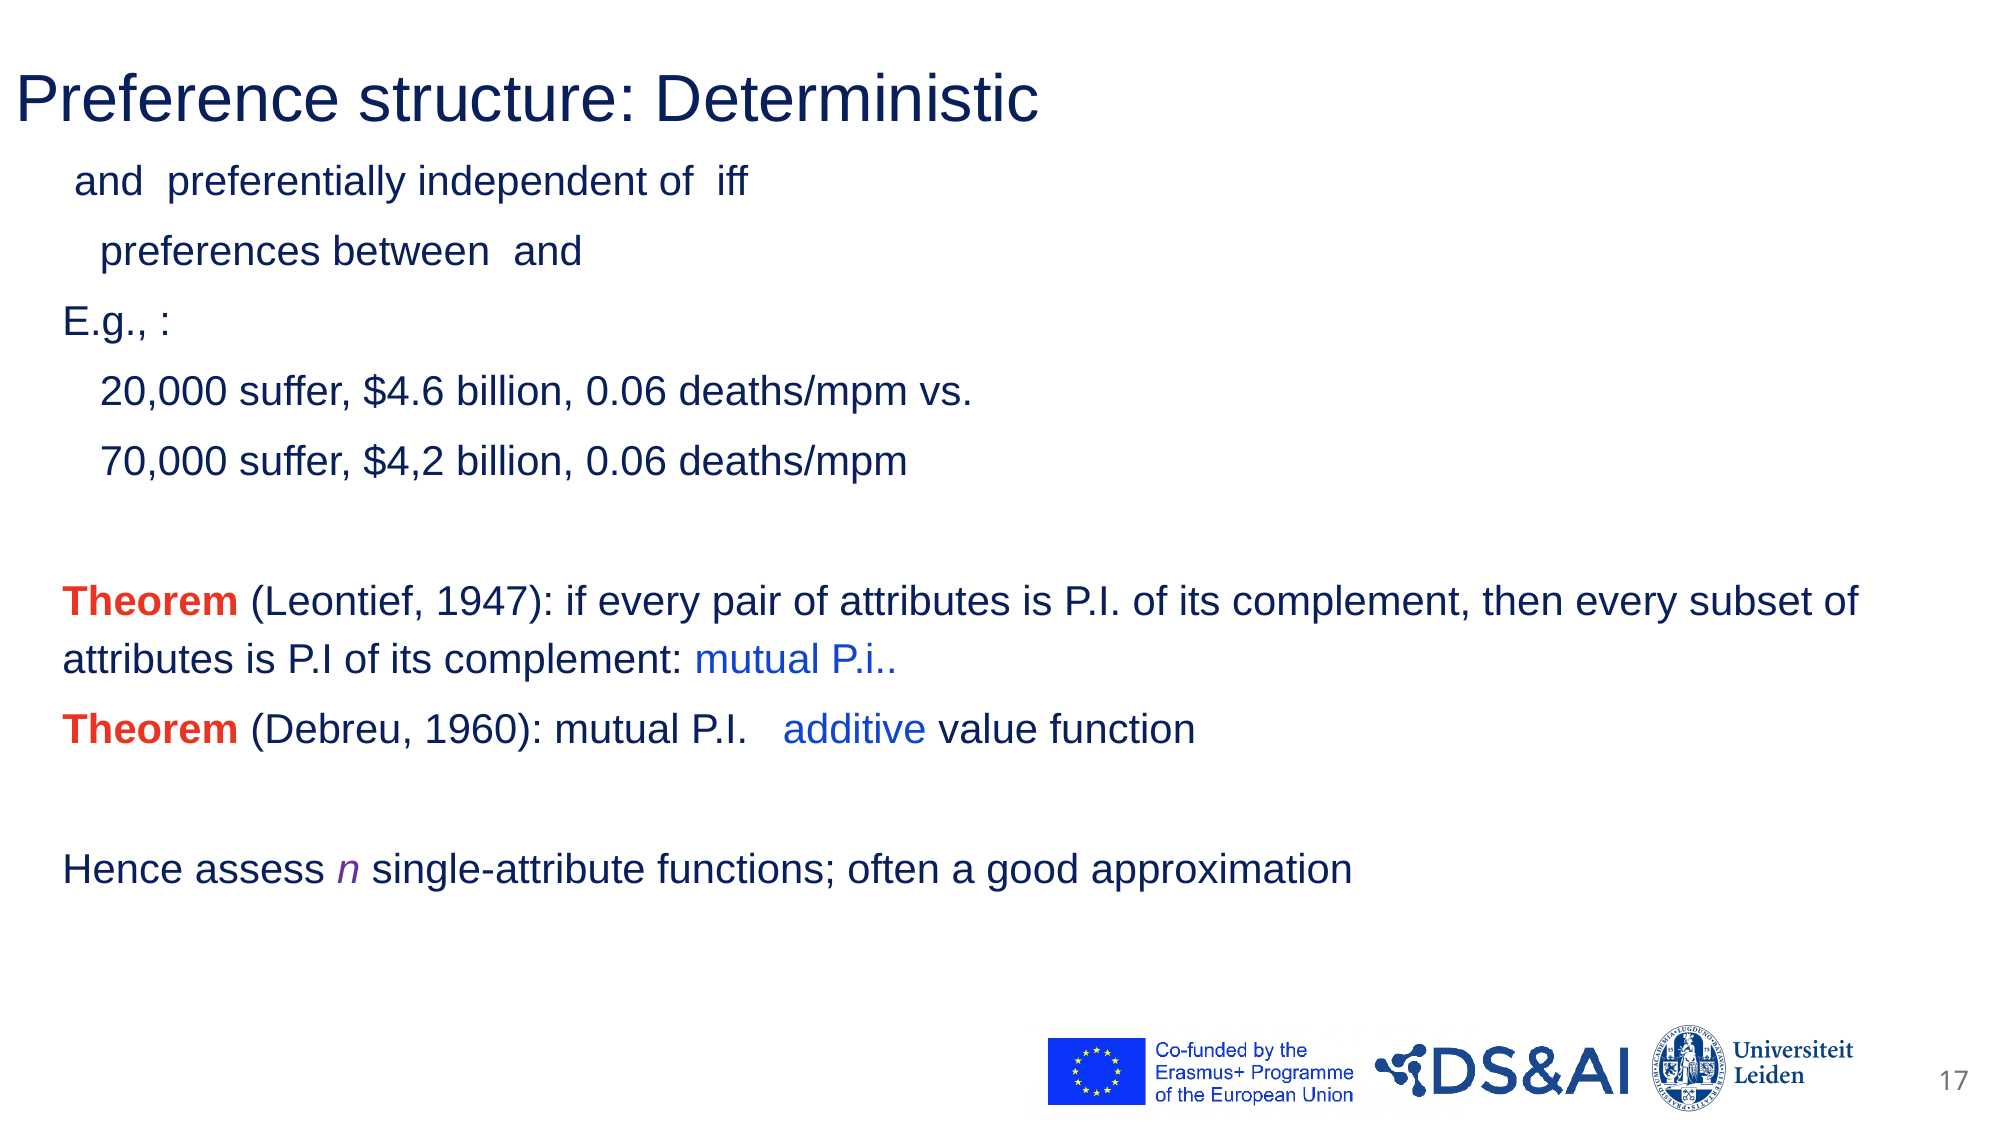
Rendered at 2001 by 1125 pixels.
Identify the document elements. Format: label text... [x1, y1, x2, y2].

title Preference structure: Deterministic [0, 10, 2000, 180]
slide_number 17 [1921, 1049, 1985, 1115]
picture [1031, 980, 1857, 1125]
